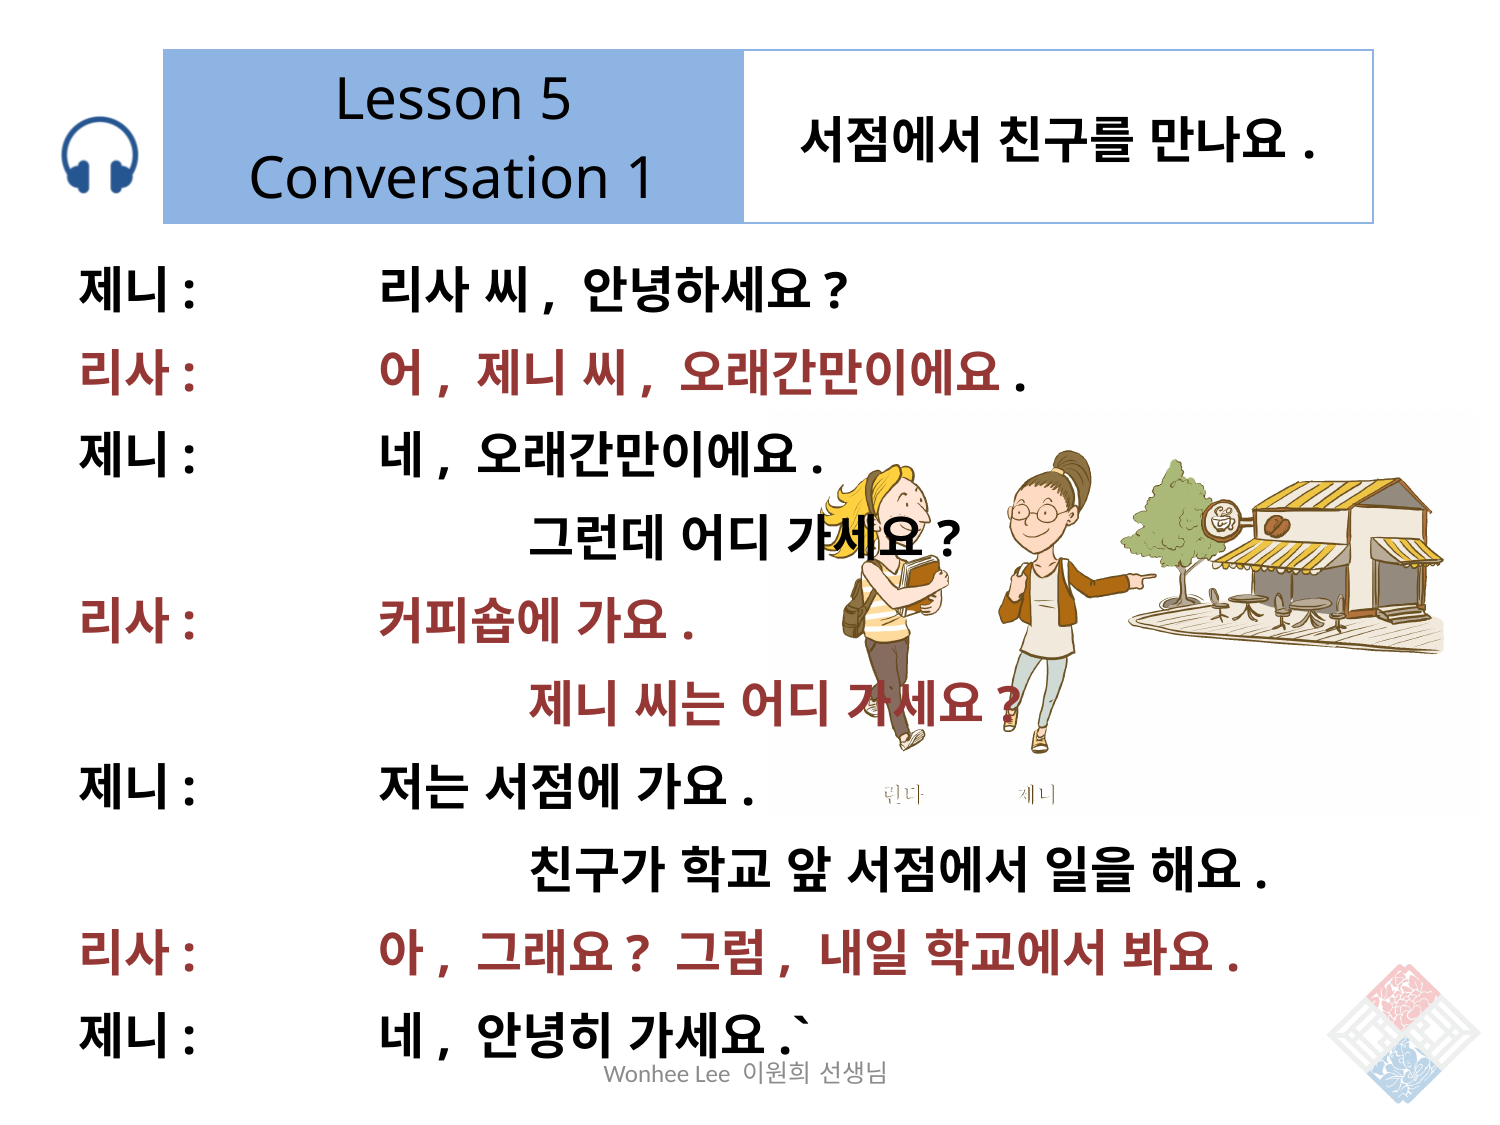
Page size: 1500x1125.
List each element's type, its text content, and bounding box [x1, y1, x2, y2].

table_header Lesson 5 Conversation 1 [165, 51, 742, 222]
text_box 제니: 리사 씨, 안녕하세요? 리사: 어, 제니 씨, 오래간만이에요. 제니: 네, 오래간만이에요. 그런데 어디 가세요? 리사: 커피숍에 가요. 제니 씨는 어디 가세요? 제니: 저는 서점에 가요. 친구가 학교 앞 서점에서 일을 해요. 리사: 아, 그래요? 그럼, 내일 학교에서 봐요. 제니: 네, 안녕히 가세요.` [64, 227, 1500, 1072]
table_header 서점에서 친구를 만나요. [744, 51, 1372, 222]
picture [48, 110, 152, 200]
picture [769, 410, 1478, 816]
footer Wonhee Lee 이원희 선생님 [512, 1042, 988, 1103]
